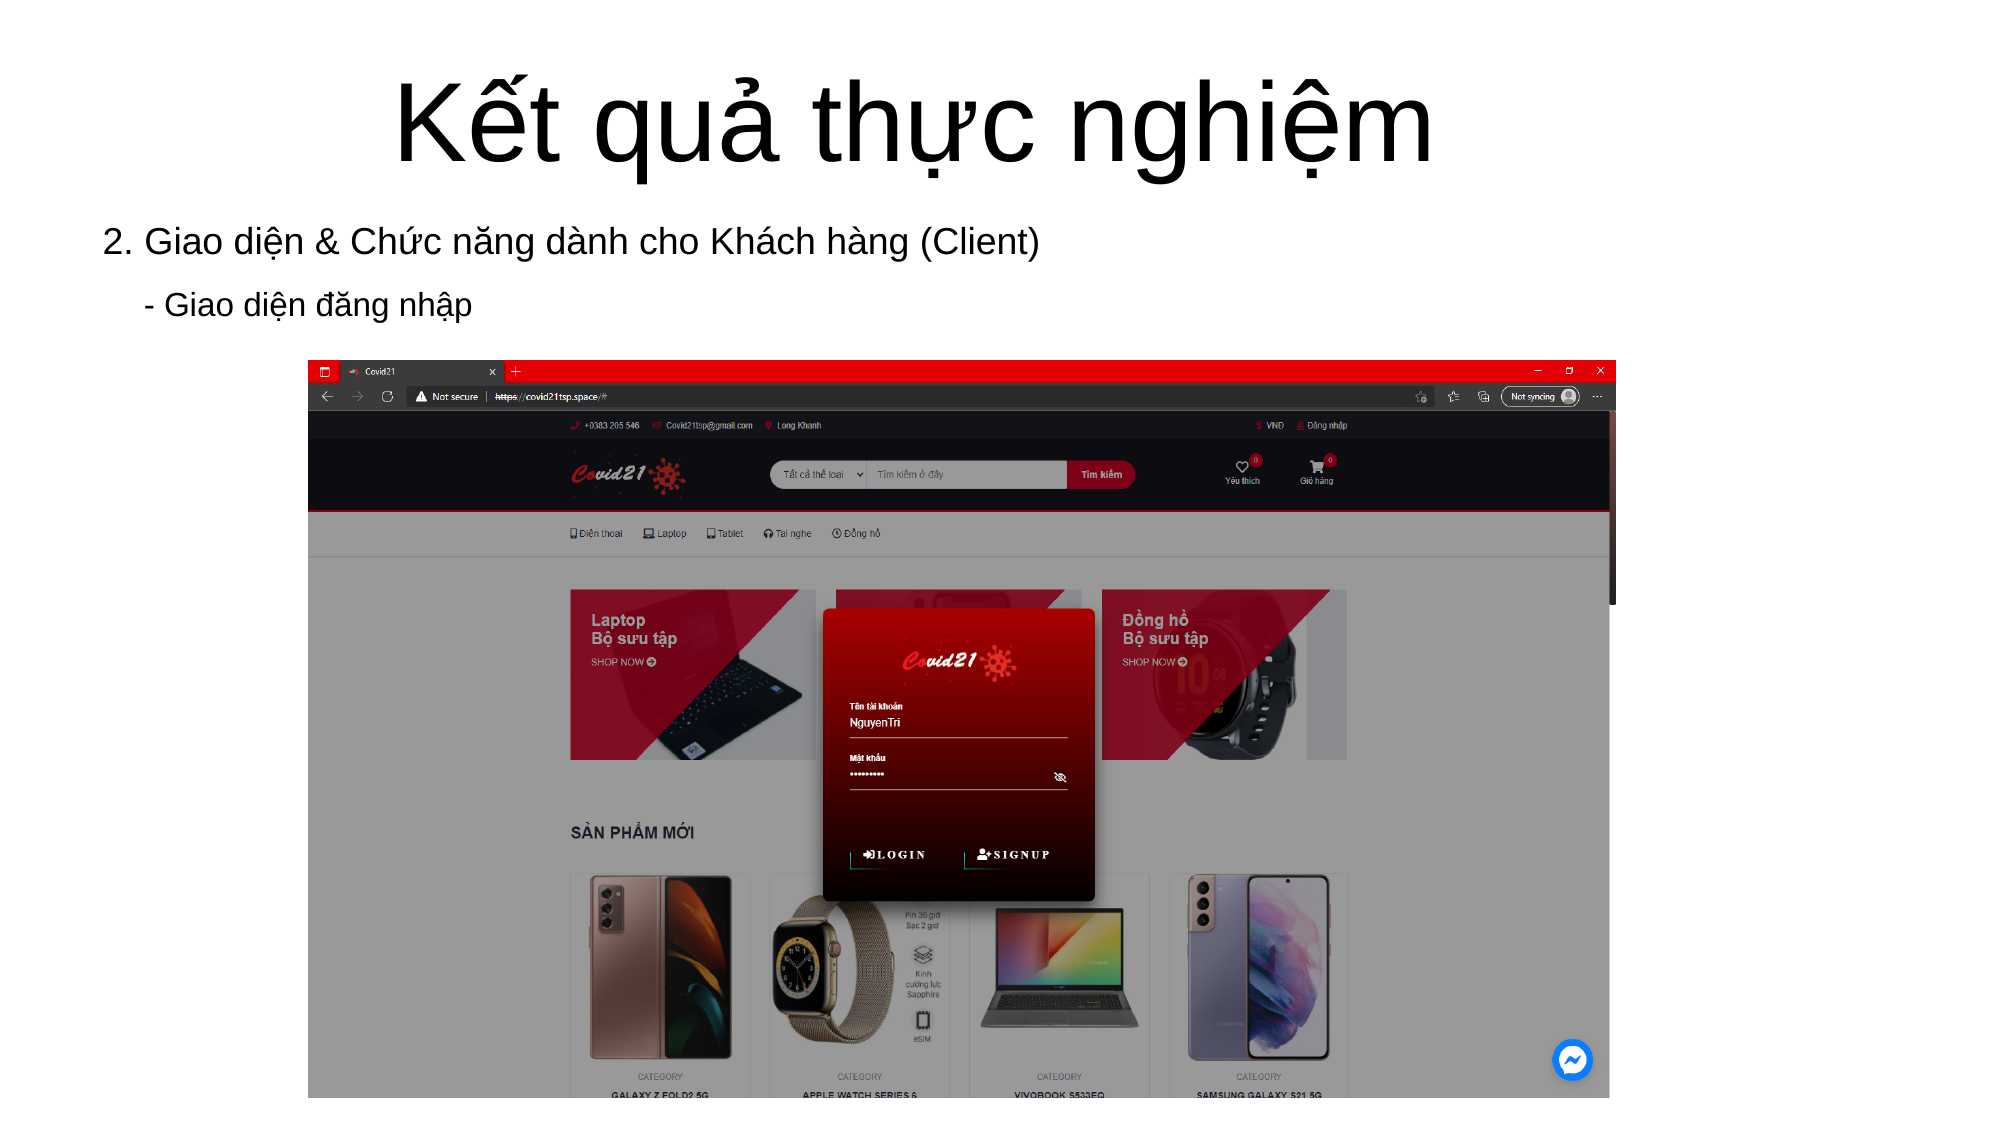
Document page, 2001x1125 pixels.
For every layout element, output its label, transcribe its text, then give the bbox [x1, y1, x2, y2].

text_box Kết quả thực nghiệm [377, 41, 1653, 192]
text_box - Giao diện đăng nhập [129, 275, 489, 331]
picture [308, 360, 1616, 1098]
text_box 2. Giao diện & Chức năng dành cho Khách hàng (Client) [87, 209, 1275, 360]
